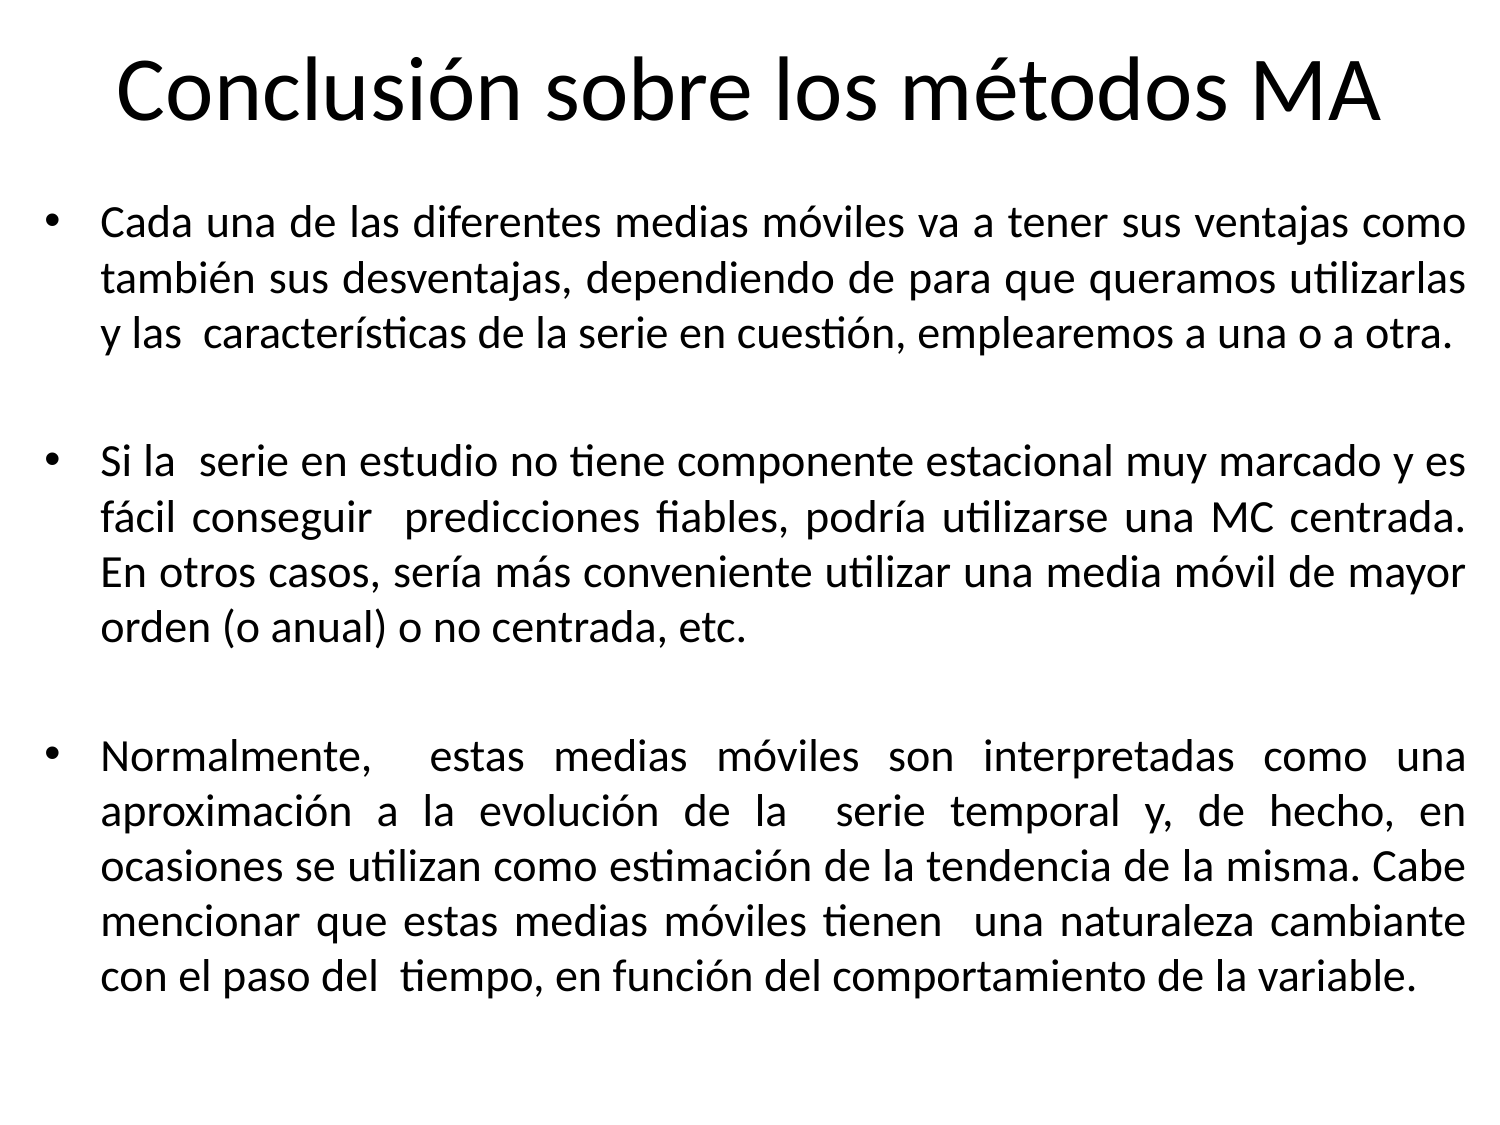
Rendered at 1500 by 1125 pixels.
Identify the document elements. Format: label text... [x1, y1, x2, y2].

title Conclusión sobre los métodos MA [17, 7, 1483, 161]
list Cada una de las diferentes medias móviles va a tener sus ventajas como también sus desventajas, dependiendo de para que queramos utilizarlas y las características de la serie en cuestión, emplearemos a una o a otra. Si la serie en estudio no tiene componente estacional muy marcado y es fácil conseguir predicciones fiables, podría utilizarse una MC centrada. En otros casos, sería más conveniente utilizar una media móvil de mayor orden (o anual) o no centrada, etc. Normalmente, estas medias móviles son interpretadas como una aproximación a la evolución de la serie temporal y, de hecho, en ocasiones se utilizan como estimación de la tendencia de la misma. Cabe mencionar que estas medias móviles tienen una naturaleza cambiante con el paso del tiempo, en función del comportamiento de la variable. [29, 184, 1483, 1106]
